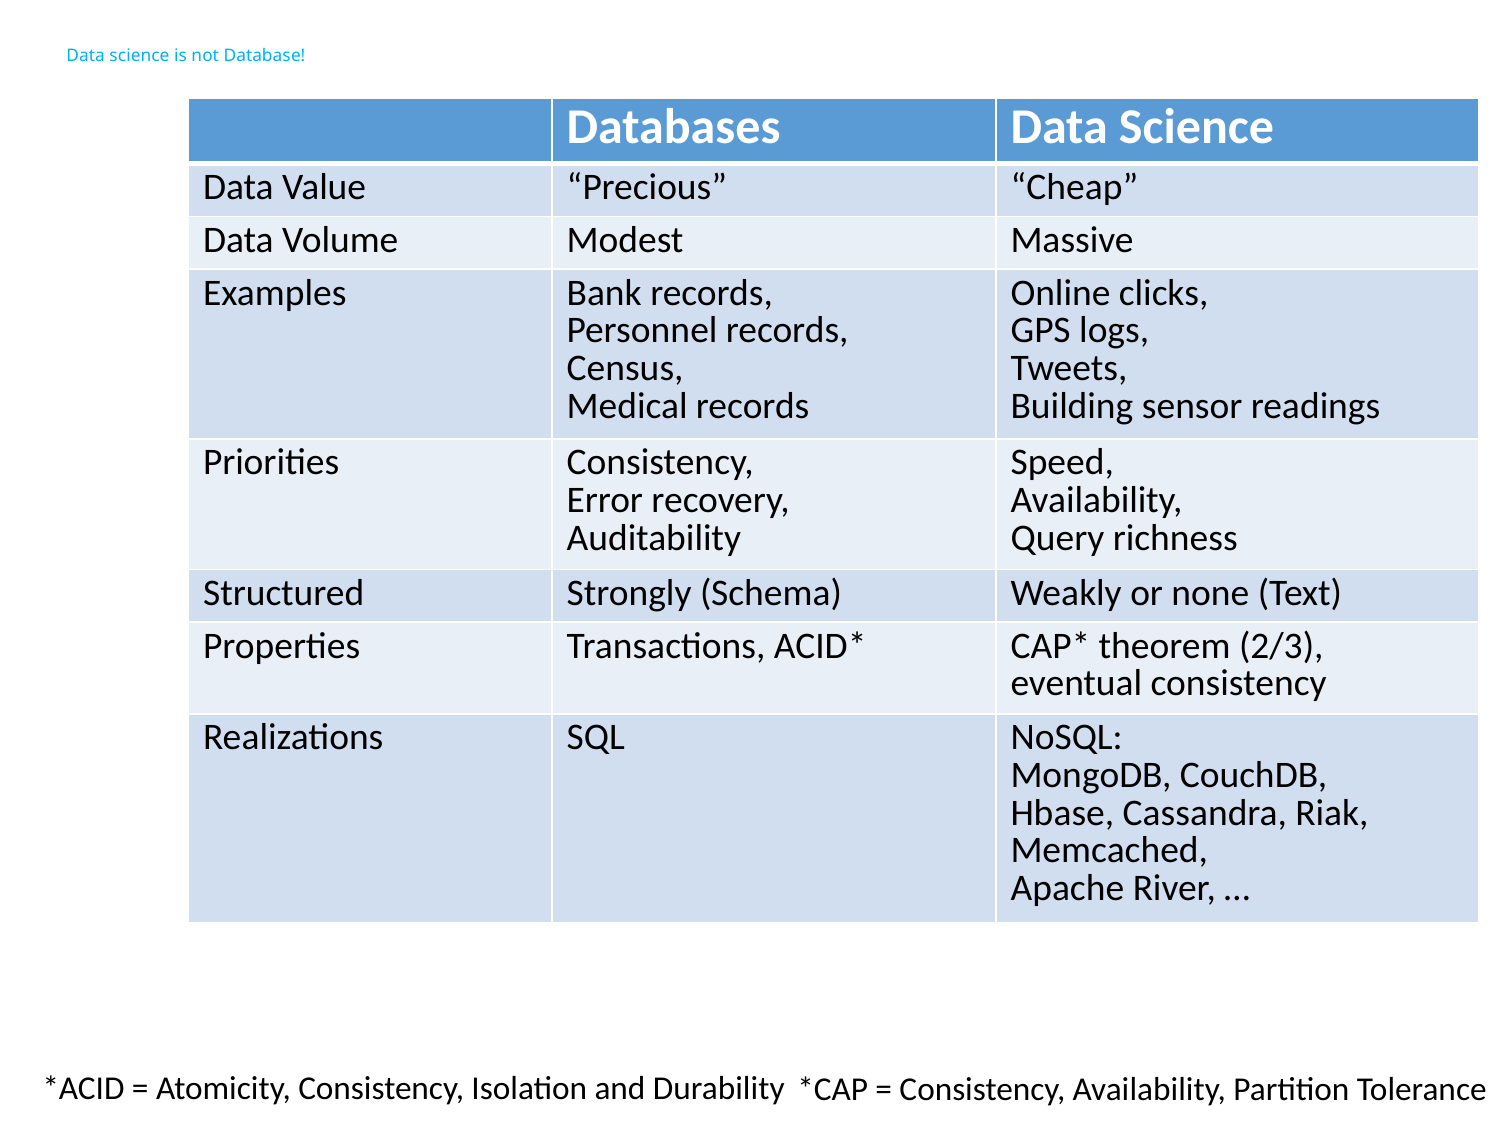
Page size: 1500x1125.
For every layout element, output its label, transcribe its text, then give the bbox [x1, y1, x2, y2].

table_cell NoSQL: MongoDB, CouchDB, Hbase, Cassandra, Riak, Memcached, Apache River, … [997, 715, 1478, 922]
table_cell Realizations [189, 715, 551, 922]
table_cell “Cheap” [997, 166, 1478, 216]
table_cell Data Volume [189, 217, 551, 268]
table_cell Modest [553, 217, 995, 268]
table_cell CAP* theorem (2/3), eventual consistency [997, 623, 1478, 713]
table_header Databases [553, 99, 995, 161]
table_cell Massive [997, 217, 1478, 268]
table_cell Structured [189, 570, 551, 621]
table_header [189, 99, 551, 161]
table_cell Bank records, Personnel records, Census, Medical records [553, 270, 995, 438]
table_cell Priorities [189, 440, 551, 569]
table_cell Online clicks, GPS logs, Tweets, Building sensor readings [997, 270, 1478, 438]
table_cell Transactions, ACID* [553, 623, 995, 713]
table_cell Speed, Availability, Query richness [997, 440, 1478, 569]
table_cell Weakly or none (Text) [997, 570, 1478, 621]
text_box *ACID = Atomicity, Consistency, Isolation and Durability [27, 1058, 801, 1114]
table_cell Data Value [189, 166, 551, 216]
title Data science is not Database! [51, 38, 1479, 73]
table_cell Consistency, Error recovery, Auditability [553, 440, 995, 569]
table_cell Properties [189, 623, 551, 713]
table_cell SQL [553, 715, 995, 922]
table_cell “Precious” [553, 166, 995, 216]
table_cell Strongly (Schema) [553, 570, 995, 621]
text_box *CAP = Consistency, Availability, Partition Tolerance [782, 1059, 1500, 1115]
table_cell Examples [189, 270, 551, 438]
table_header Data Science [997, 99, 1478, 161]
